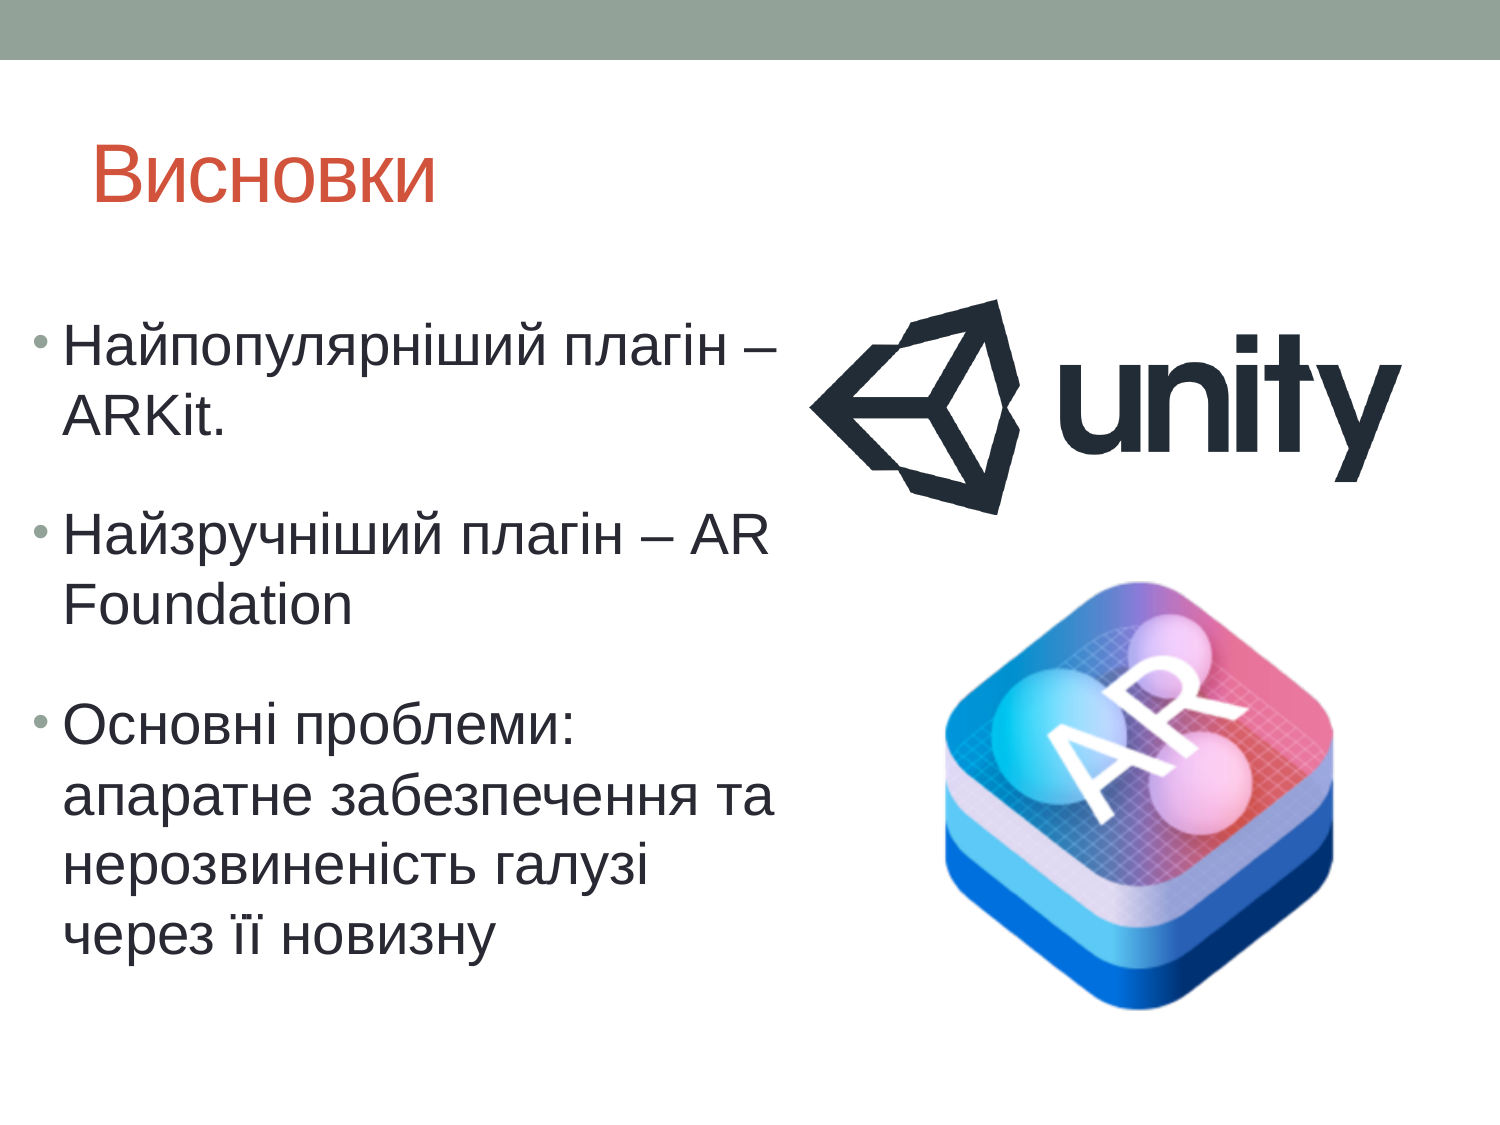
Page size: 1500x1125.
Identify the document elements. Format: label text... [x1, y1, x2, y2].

title Висновки [75, 87, 1425, 250]
picture [560, 298, 1500, 1125]
list Найпопулярніший плагін – ARKit. Найзручніший плагін – AR Foundation Основні проблеми: апаратне забезпечення та нерозвиненість галузі через її новизну [17, 299, 806, 1063]
